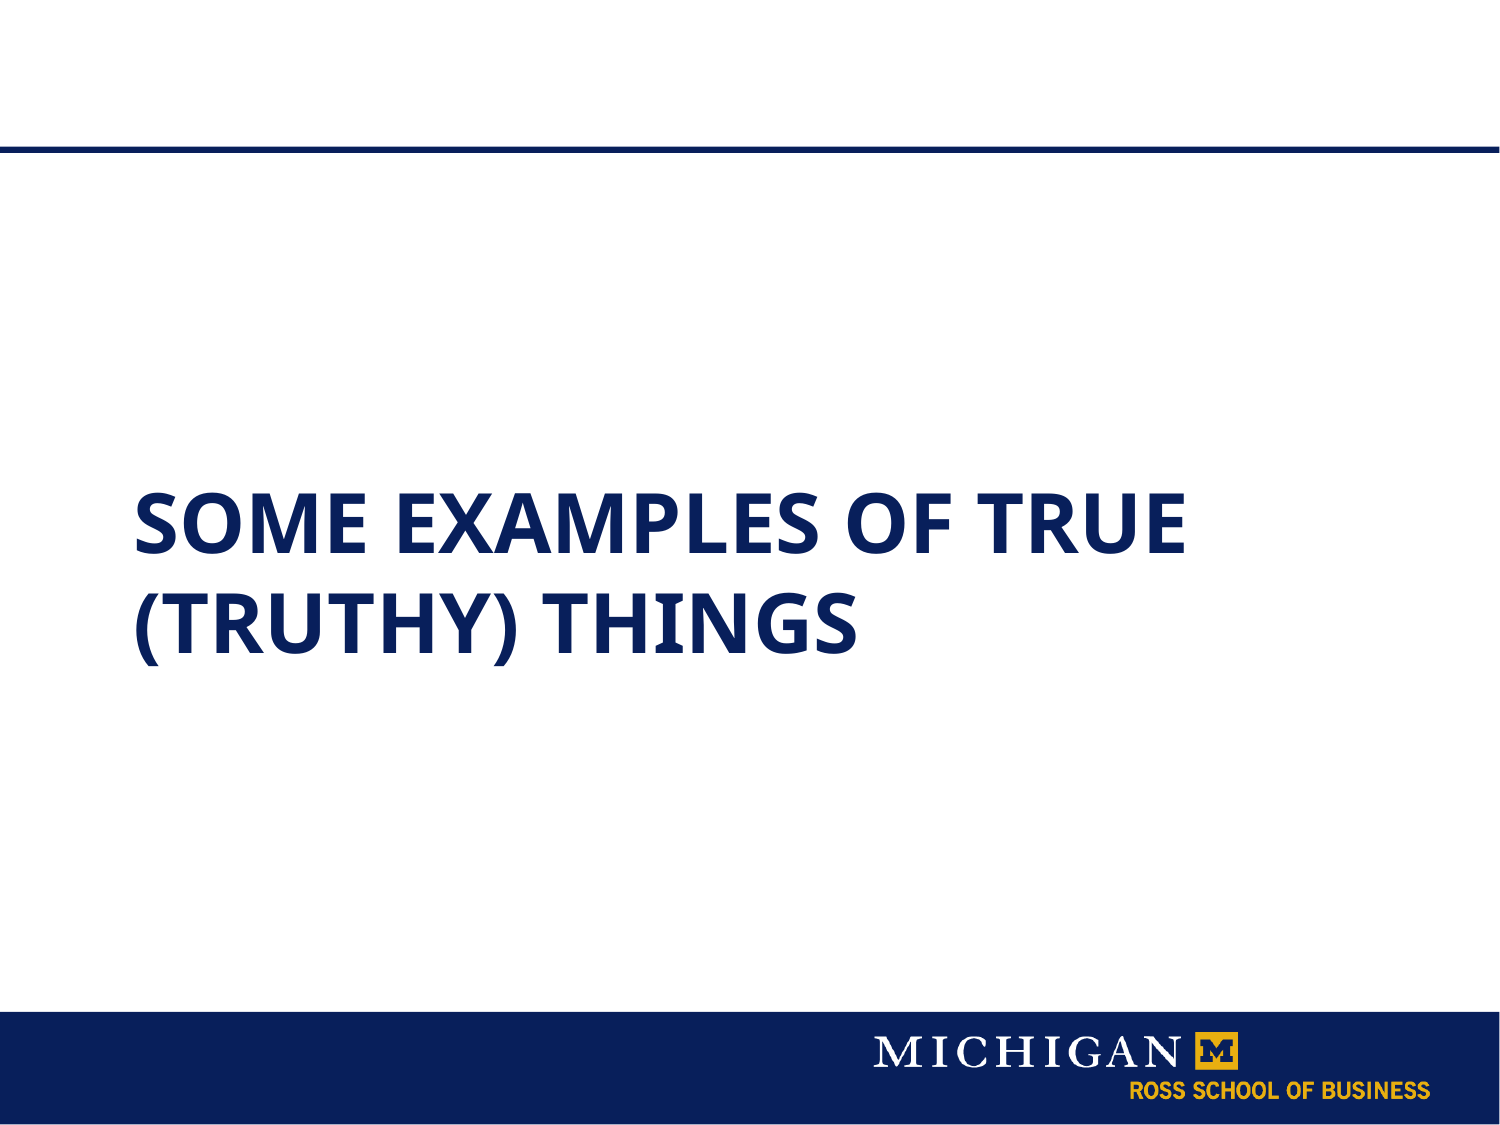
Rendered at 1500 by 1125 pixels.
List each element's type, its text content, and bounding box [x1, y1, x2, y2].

picture [862, 1019, 1440, 1112]
title Some examples of true (truthy) things [118, 462, 1394, 686]
